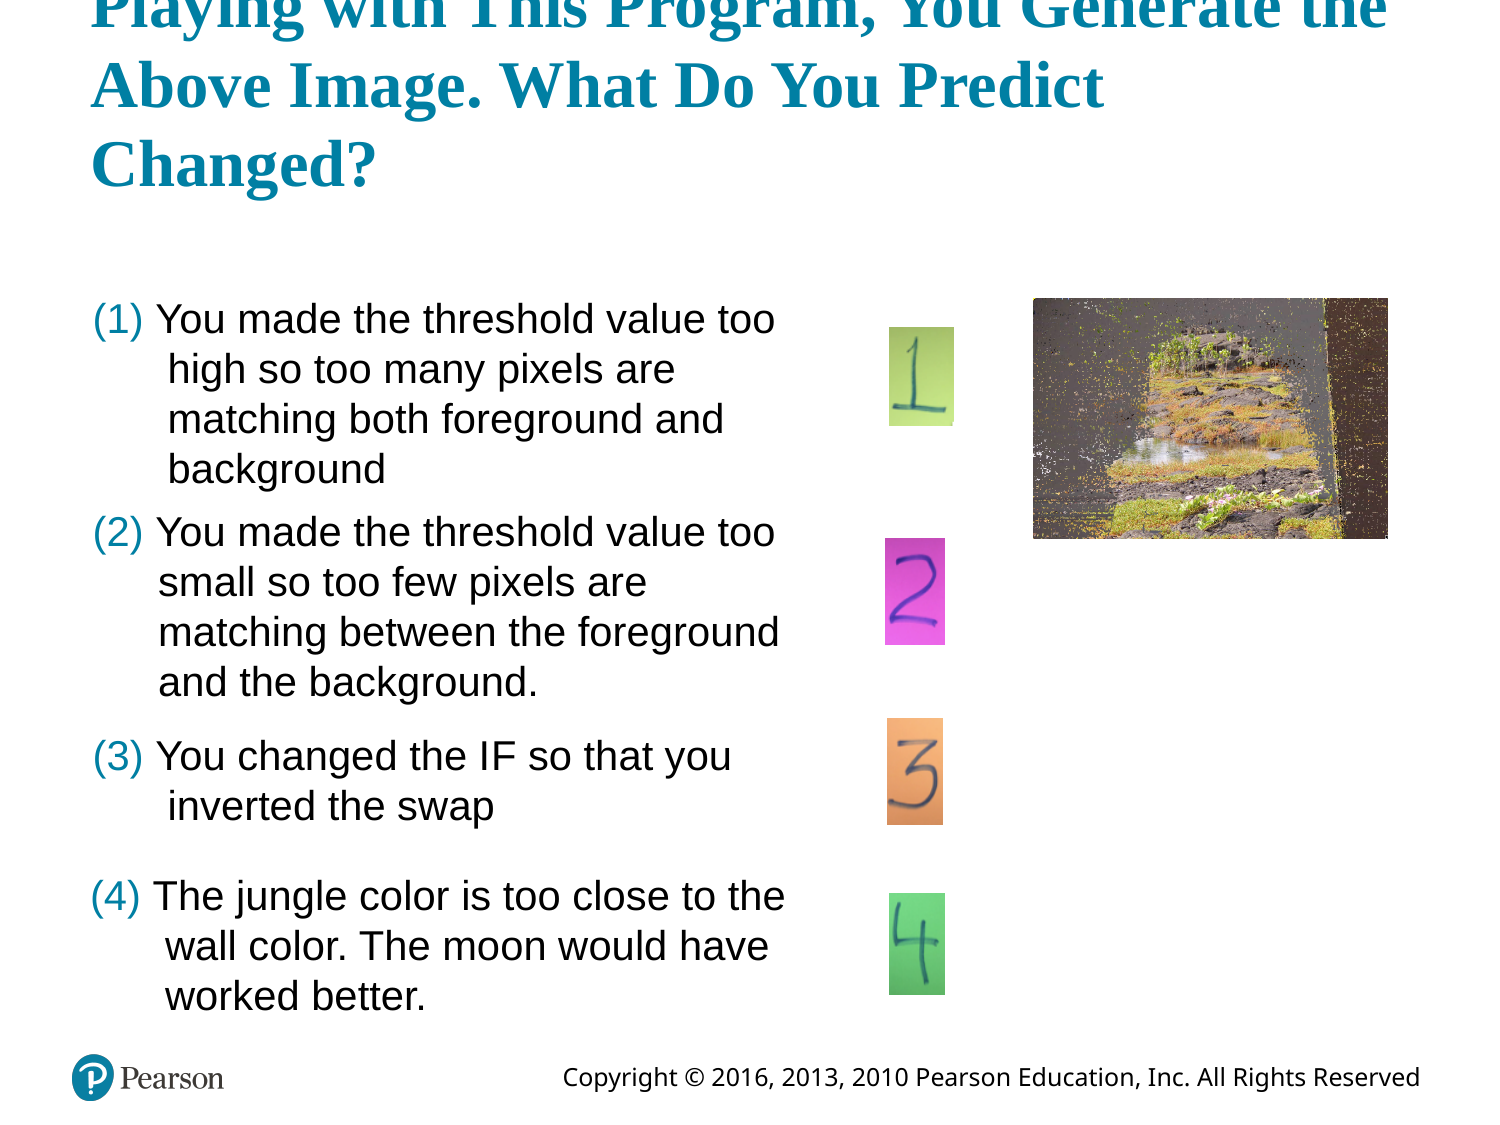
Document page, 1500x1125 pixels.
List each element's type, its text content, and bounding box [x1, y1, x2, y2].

title Playing with This Program, You Generate the Above Image. What Do You Predict Changed? [75, 0, 1425, 216]
picture [889, 327, 954, 426]
picture [1032, 297, 1389, 539]
list (1) You made the threshold value too high so too many pixels are matching both foreground and background [77, 276, 811, 493]
picture [885, 537, 945, 645]
picture [889, 893, 945, 995]
picture [72, 1054, 88, 1070]
list (4) The jungle color is too close to the wall color. The moon would have worked better. [75, 866, 811, 1022]
picture [72, 1087, 83, 1101]
list (2) You made the threshold value too small so too few pixels are matching between the foreground and the background. [77, 513, 811, 697]
picture [98, 1054, 224, 1101]
picture [887, 718, 943, 826]
list (3) You changed the I F so that you inverted the swap [77, 733, 811, 825]
picture [80, 1063, 106, 1088]
